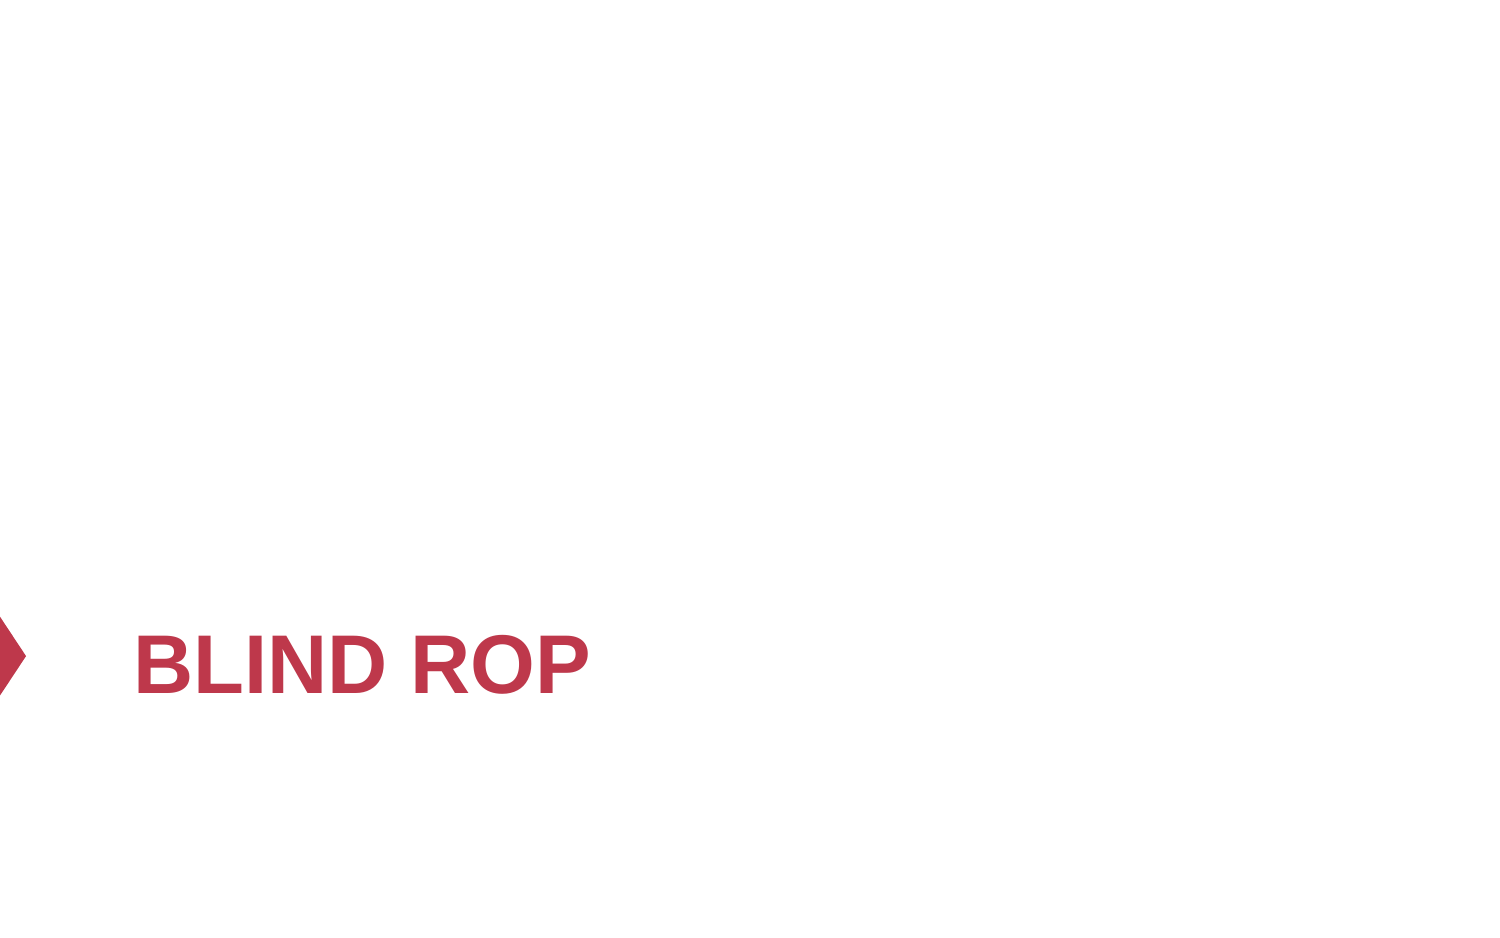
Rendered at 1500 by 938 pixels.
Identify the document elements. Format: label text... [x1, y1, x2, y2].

title Blind ROP [118, 602, 1394, 789]
